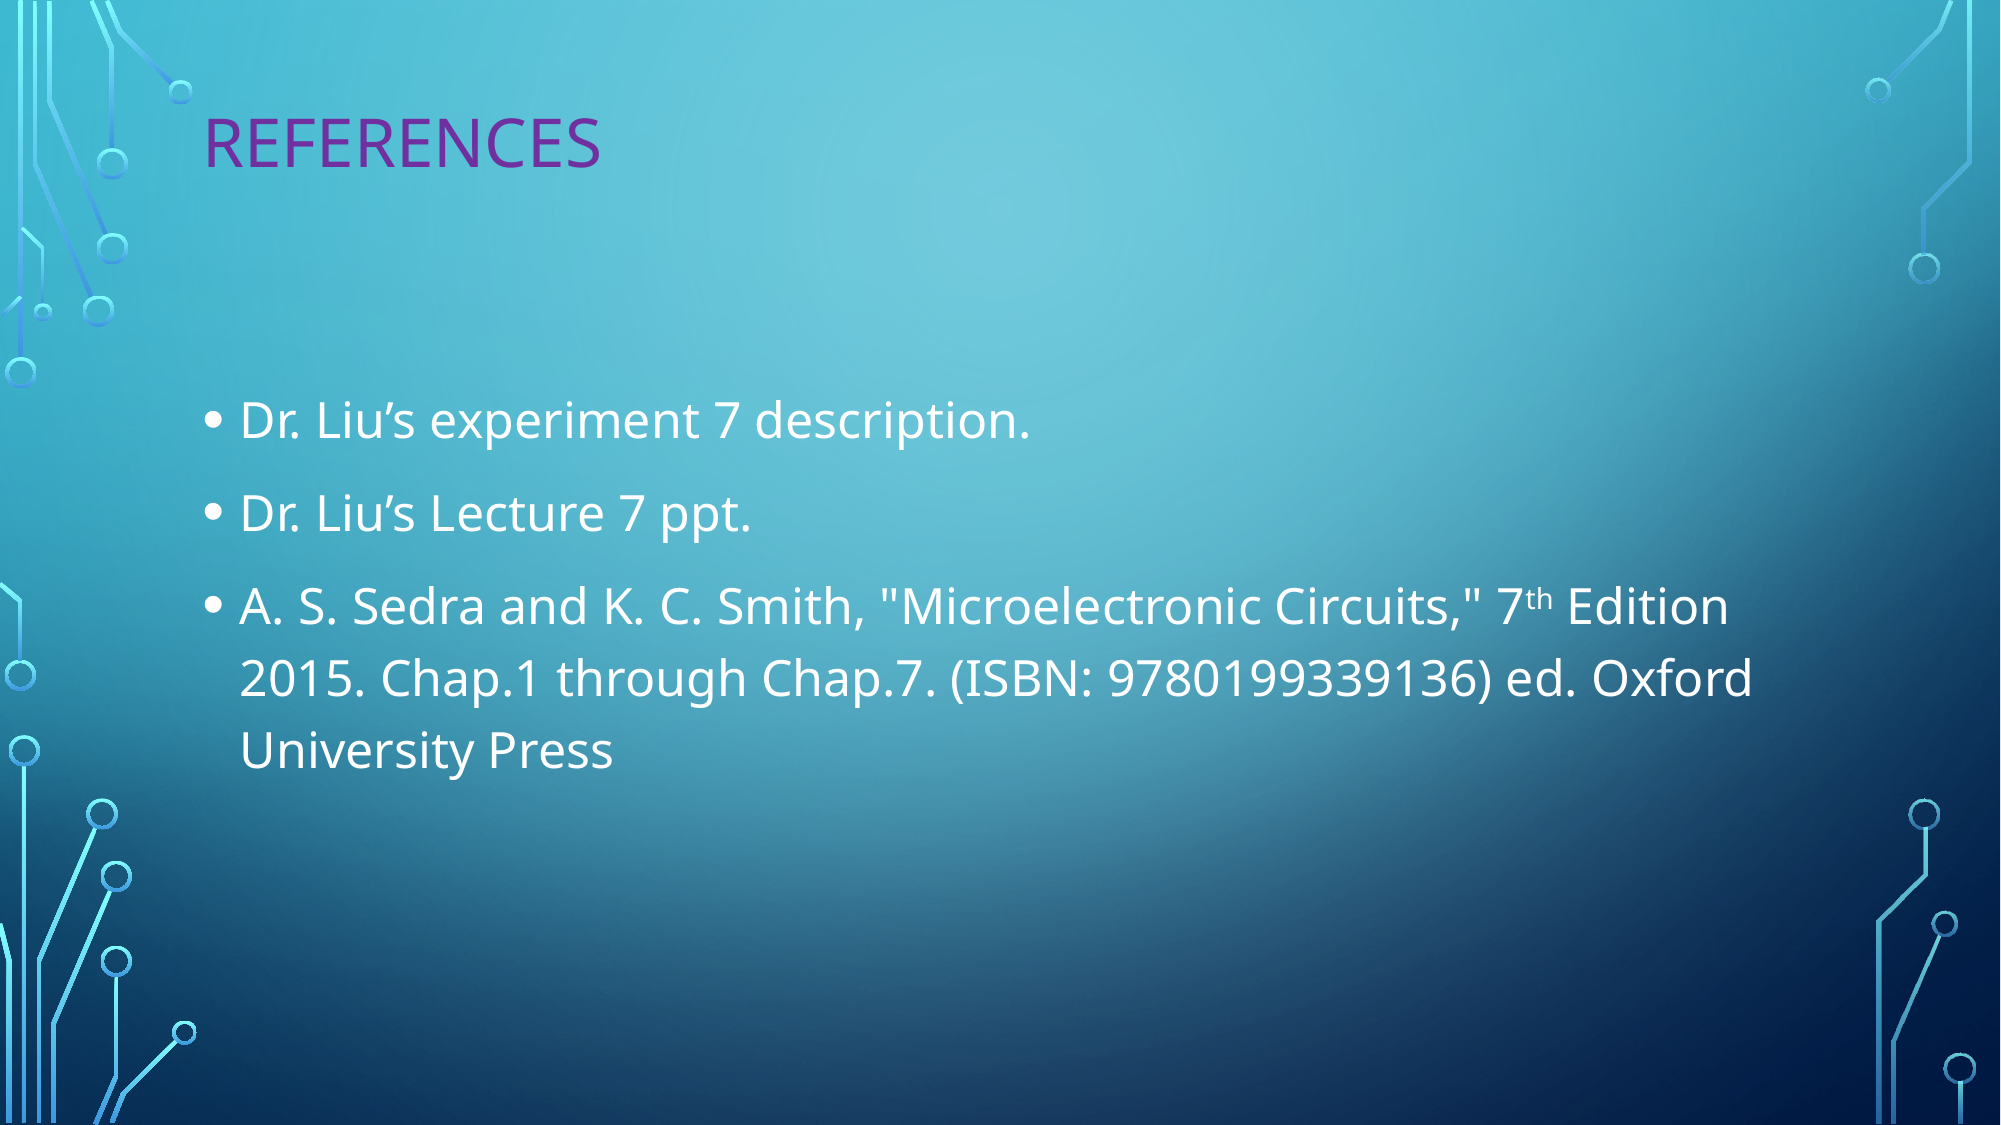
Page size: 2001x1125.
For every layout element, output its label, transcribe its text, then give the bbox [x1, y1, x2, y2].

list Dr. Liu’s experiment 7 description. Dr. Liu’s Lecture 7 ppt. A. S. Sedra and K. C. Smith, "Microelectronic Circuits," 7th Edition 2015. Chap.1 through Chap.7. (ISBN: 9780199339136) ed. Oxford University Press [187, 369, 1813, 950]
title References [187, 101, 1813, 344]
